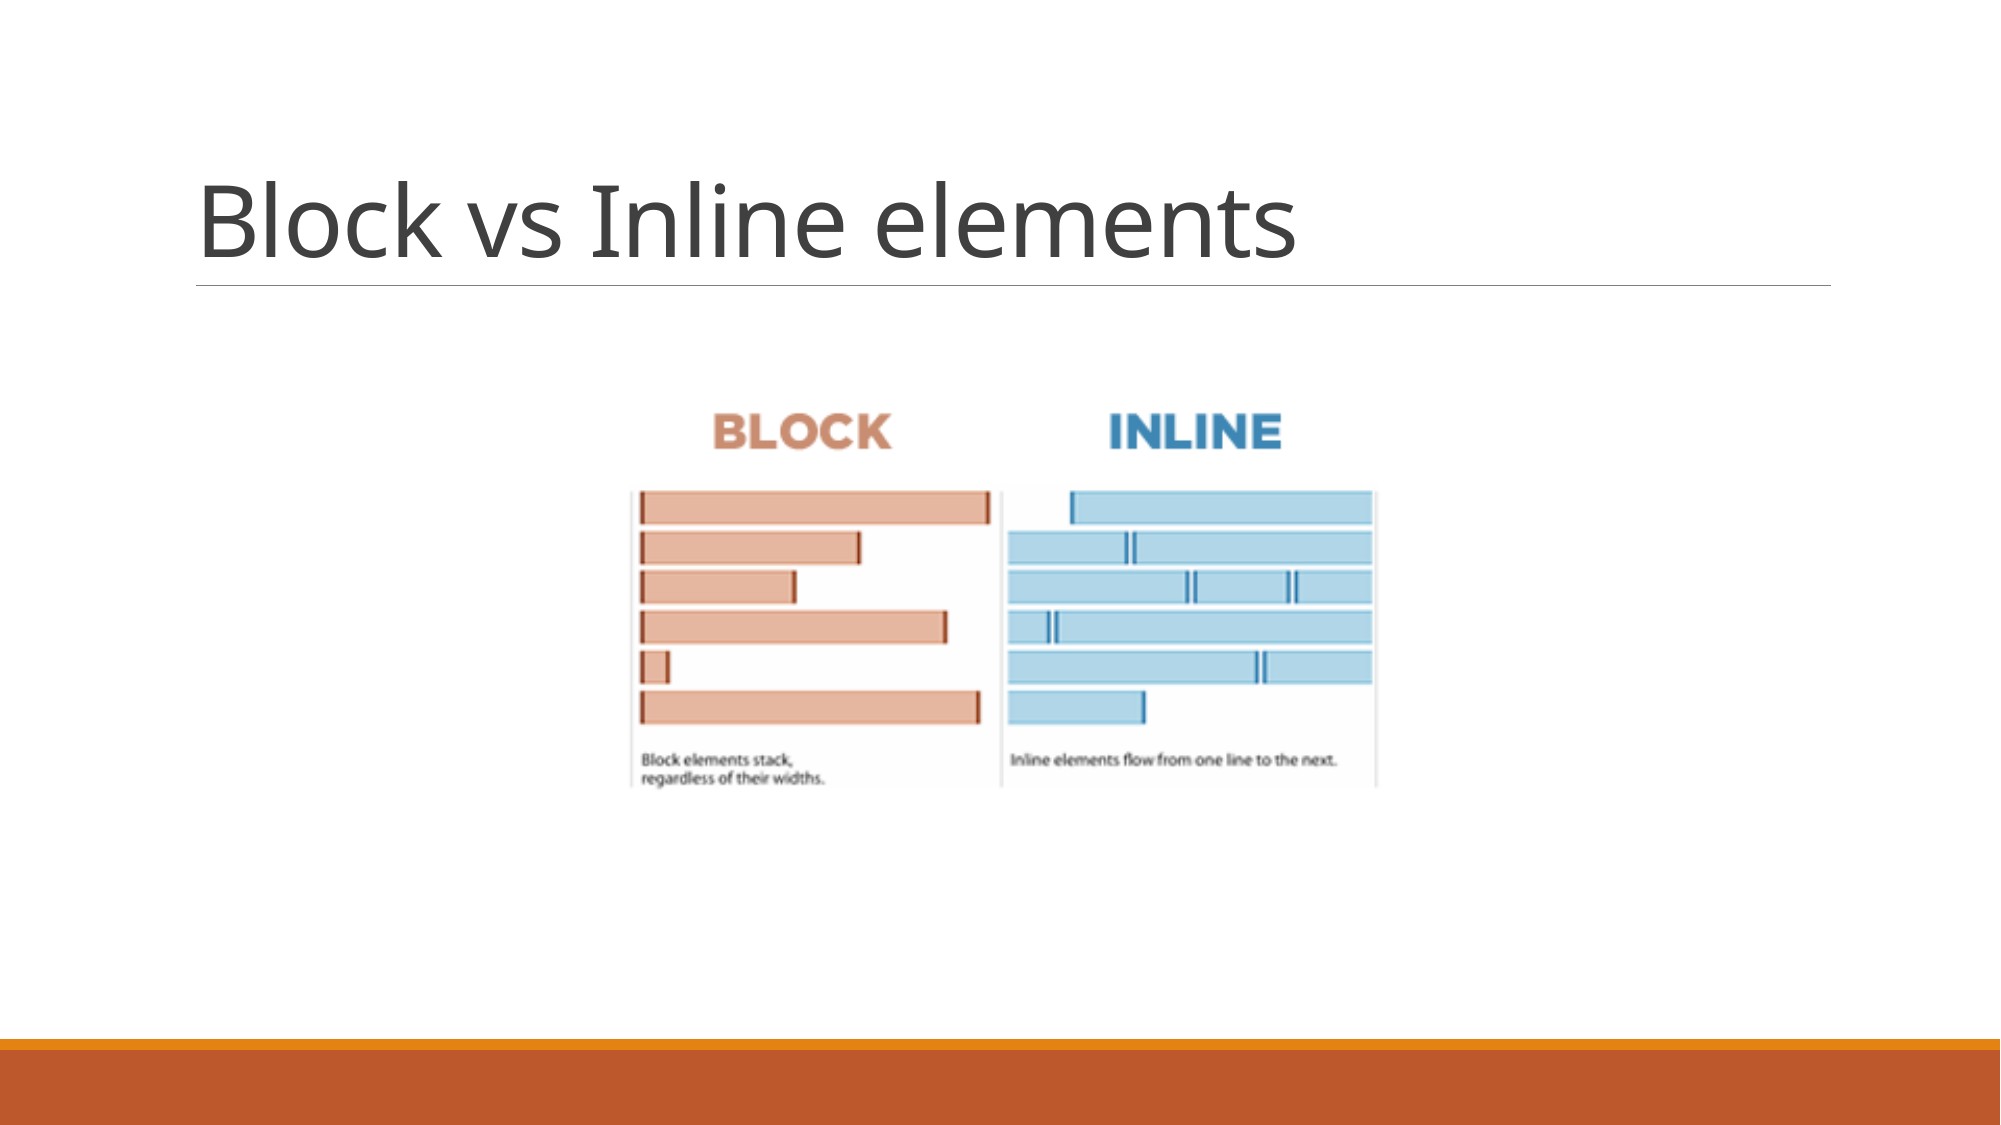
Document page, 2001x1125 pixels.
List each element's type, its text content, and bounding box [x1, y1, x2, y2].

title Block vs Inline elements [180, 47, 1830, 285]
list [586, 344, 1421, 921]
